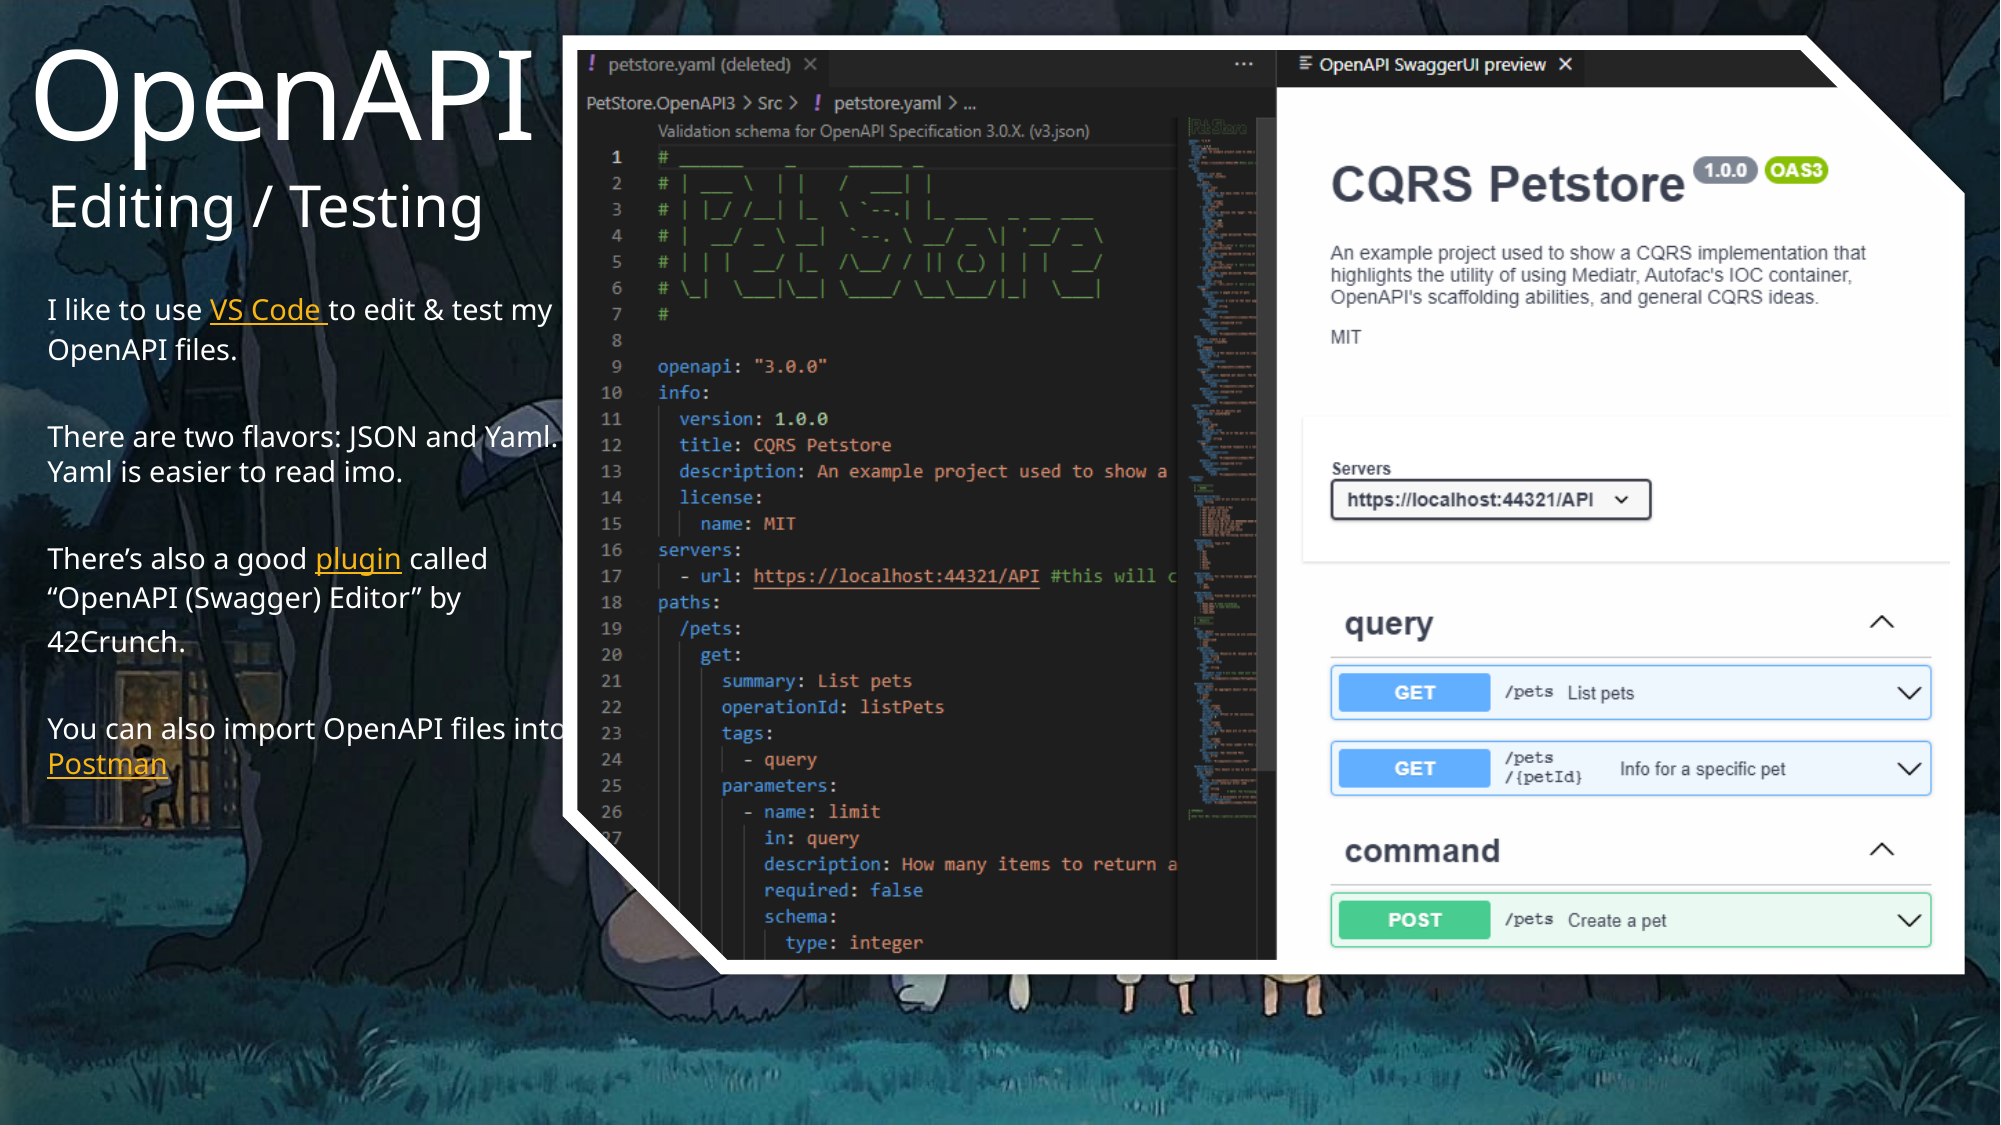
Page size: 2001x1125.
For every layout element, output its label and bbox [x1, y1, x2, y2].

list [0, 0, 2000, 1125]
picture [569, 42, 1958, 968]
